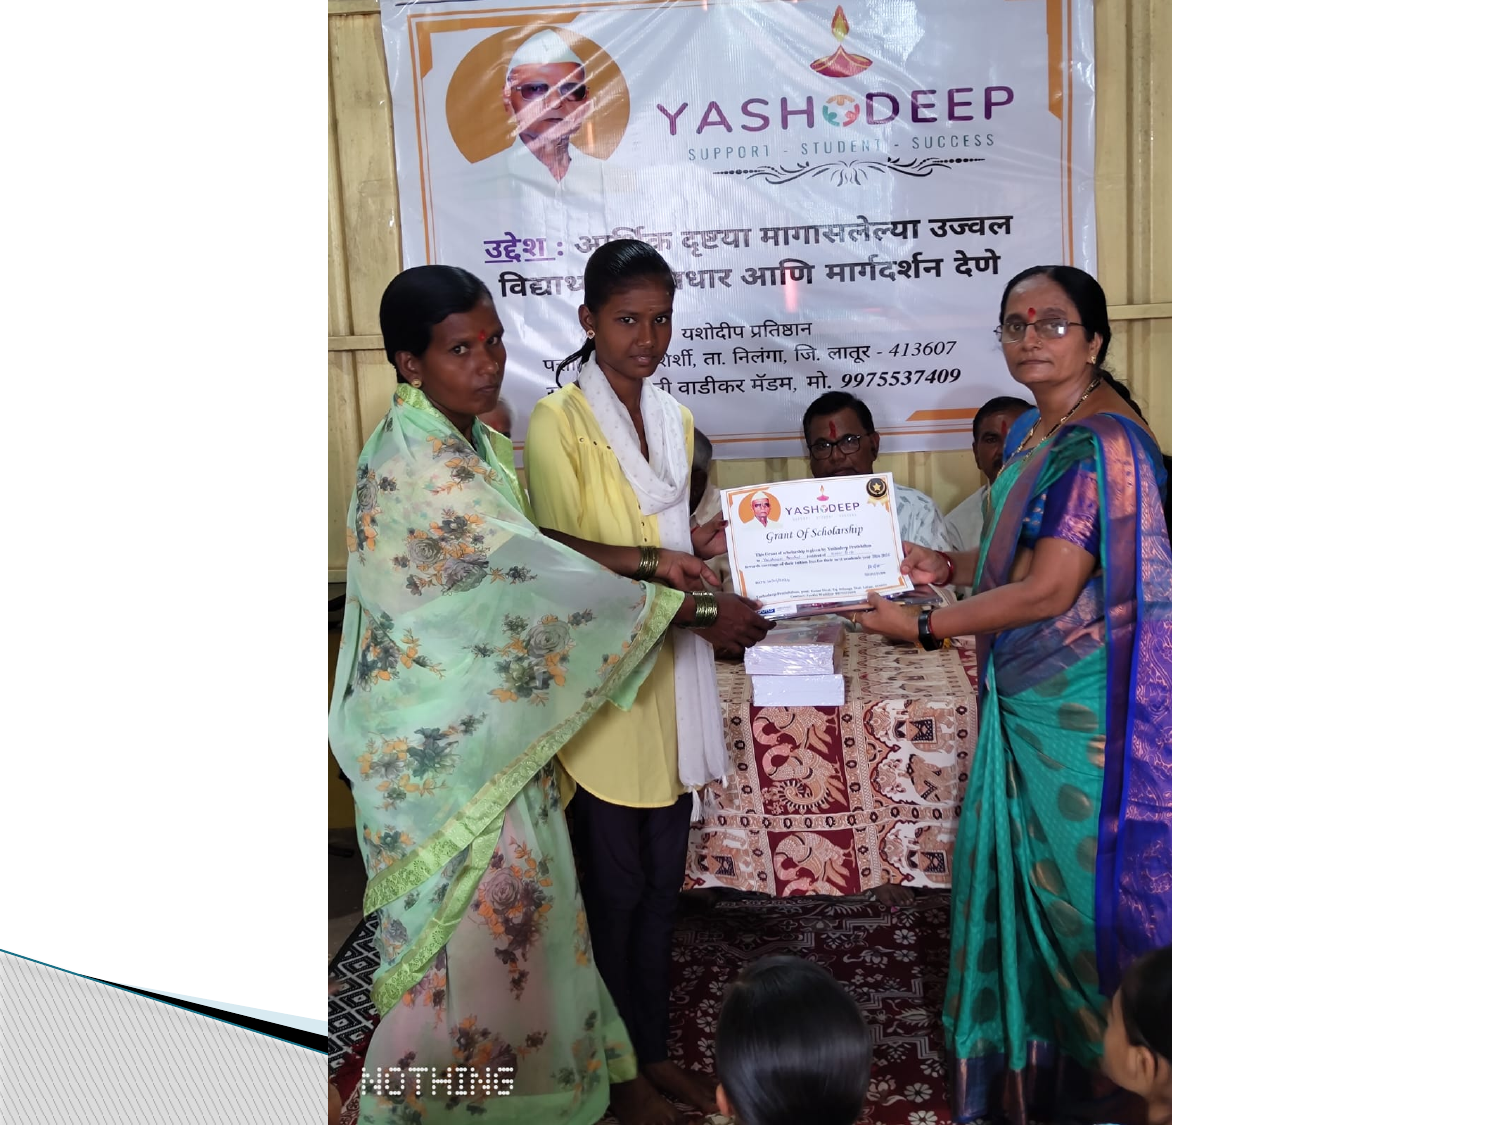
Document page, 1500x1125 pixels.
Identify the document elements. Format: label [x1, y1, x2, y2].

picture [327, 0, 1173, 1125]
